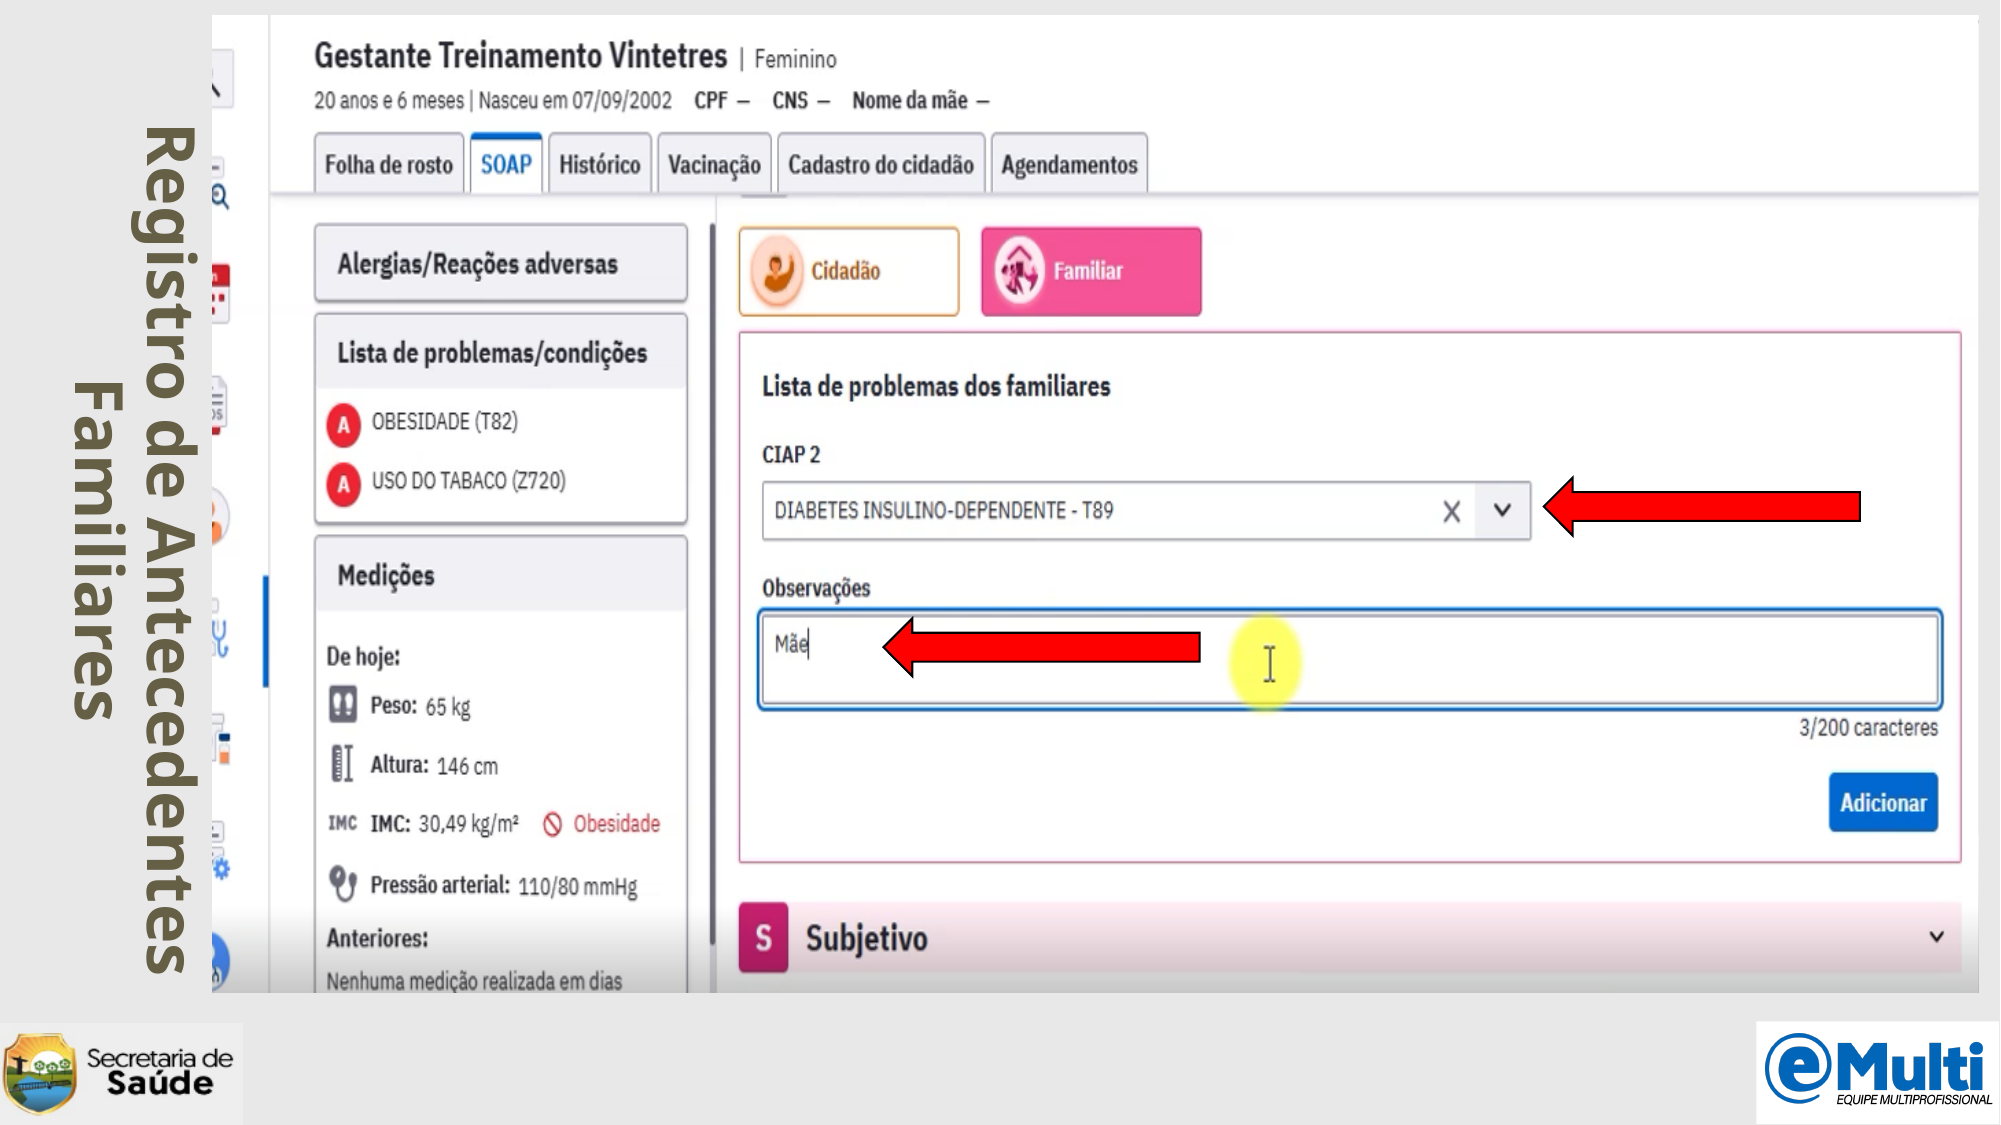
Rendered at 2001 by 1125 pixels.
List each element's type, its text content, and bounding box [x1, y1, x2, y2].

picture [1758, 1021, 2001, 1123]
title Registro de Antecedentes Familiares [21, 15, 212, 993]
picture [0, 1023, 243, 1125]
picture [212, 14, 1979, 993]
